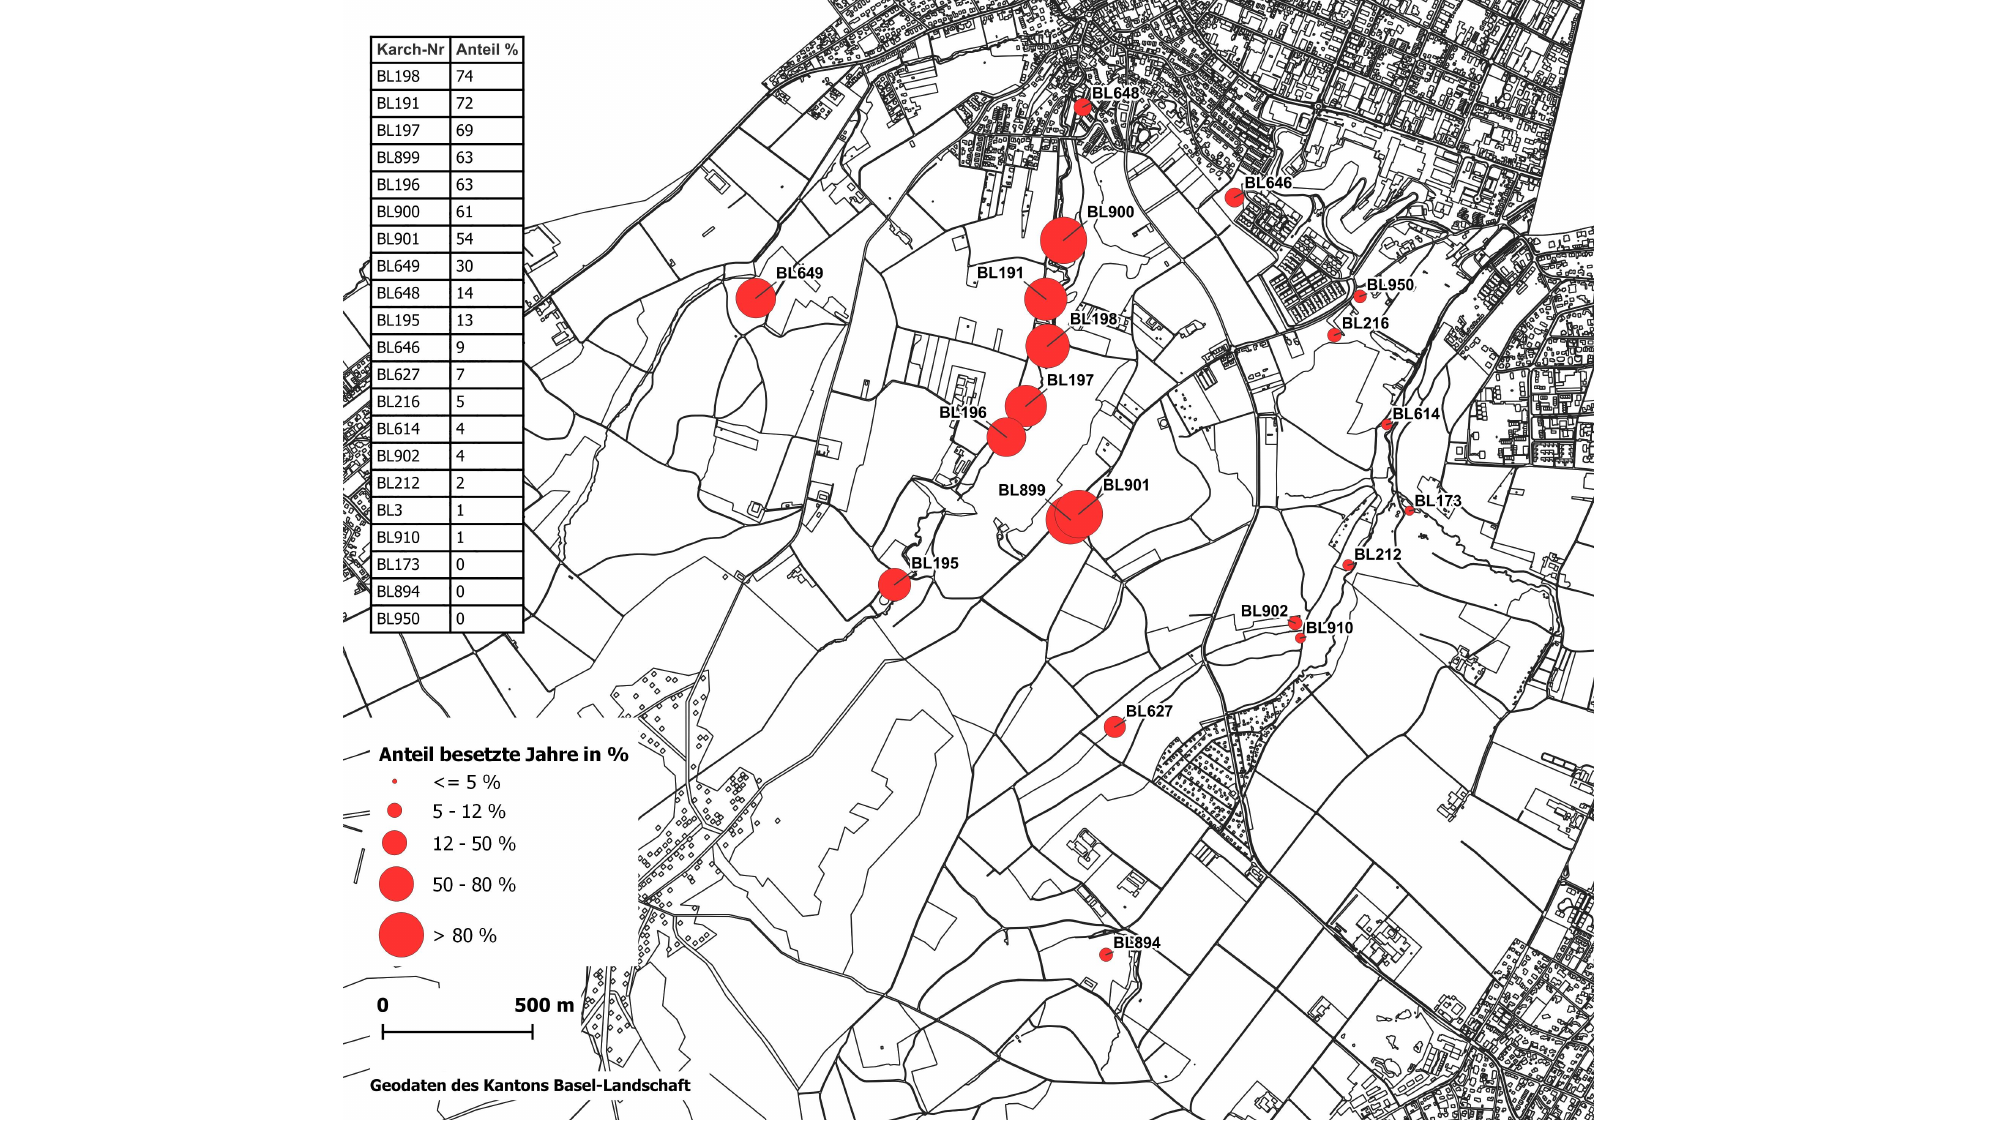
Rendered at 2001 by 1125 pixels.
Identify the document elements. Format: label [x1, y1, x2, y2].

list [343, 0, 1594, 1120]
